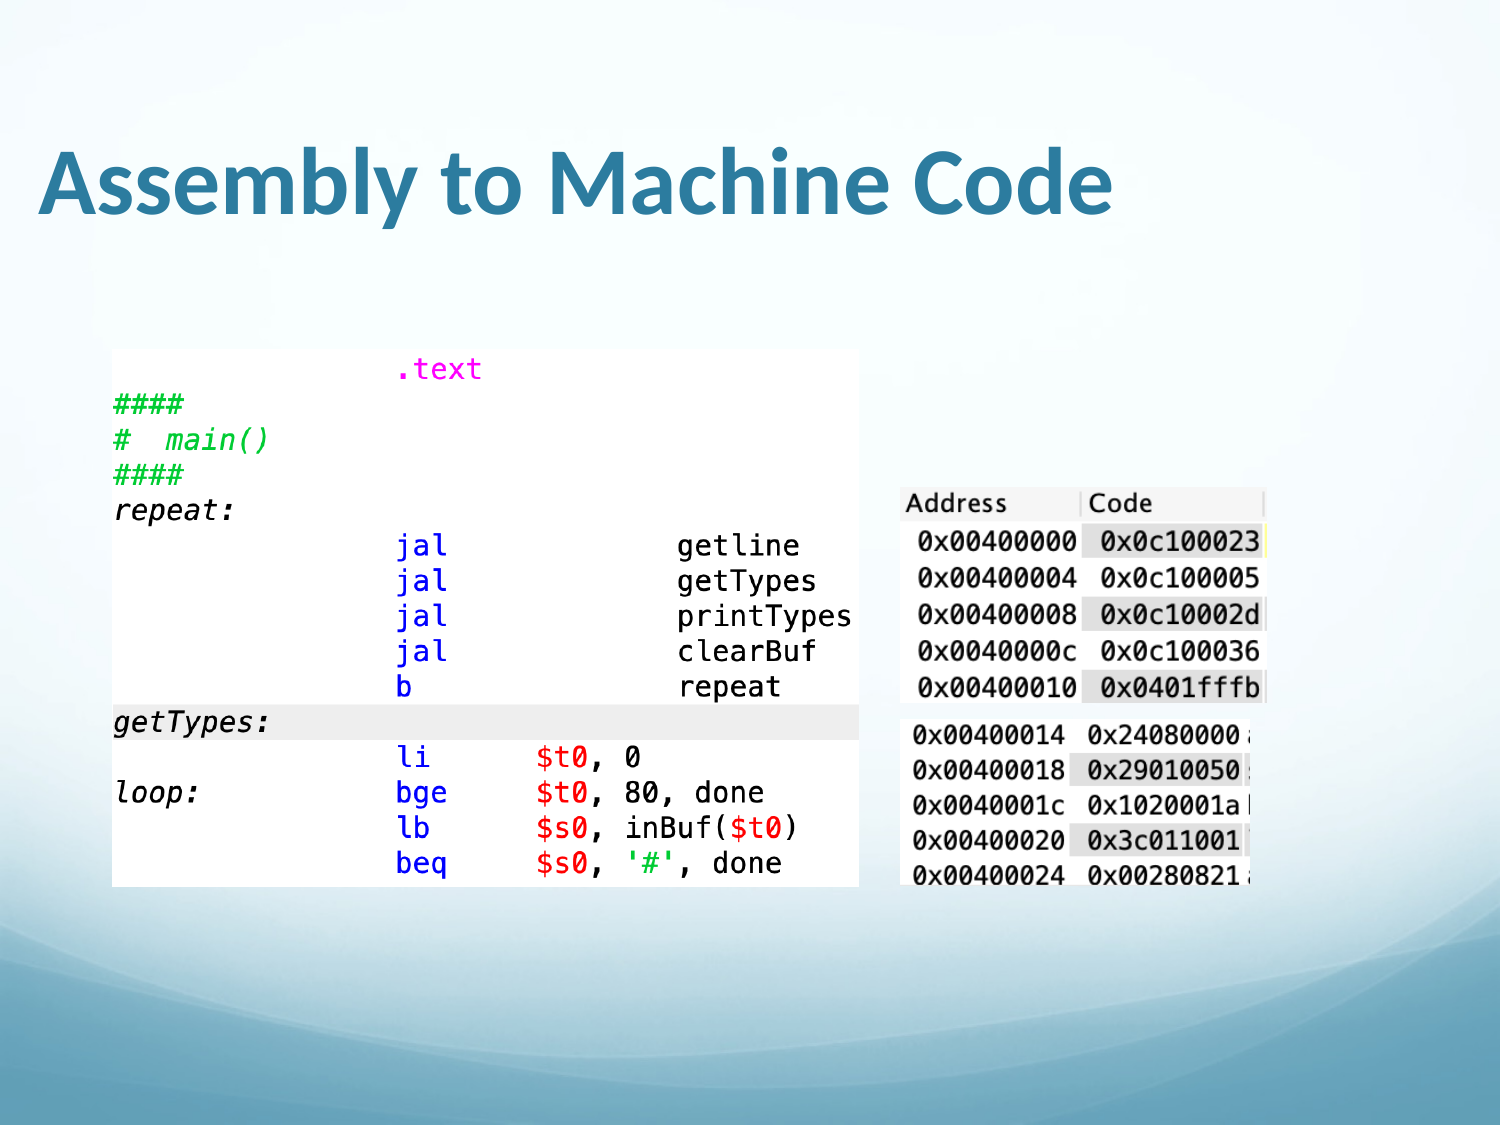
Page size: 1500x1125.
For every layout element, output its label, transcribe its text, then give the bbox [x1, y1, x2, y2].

picture [0, 0, 1500, 1125]
text_box Assembly to Machine Code [4, 114, 1150, 238]
